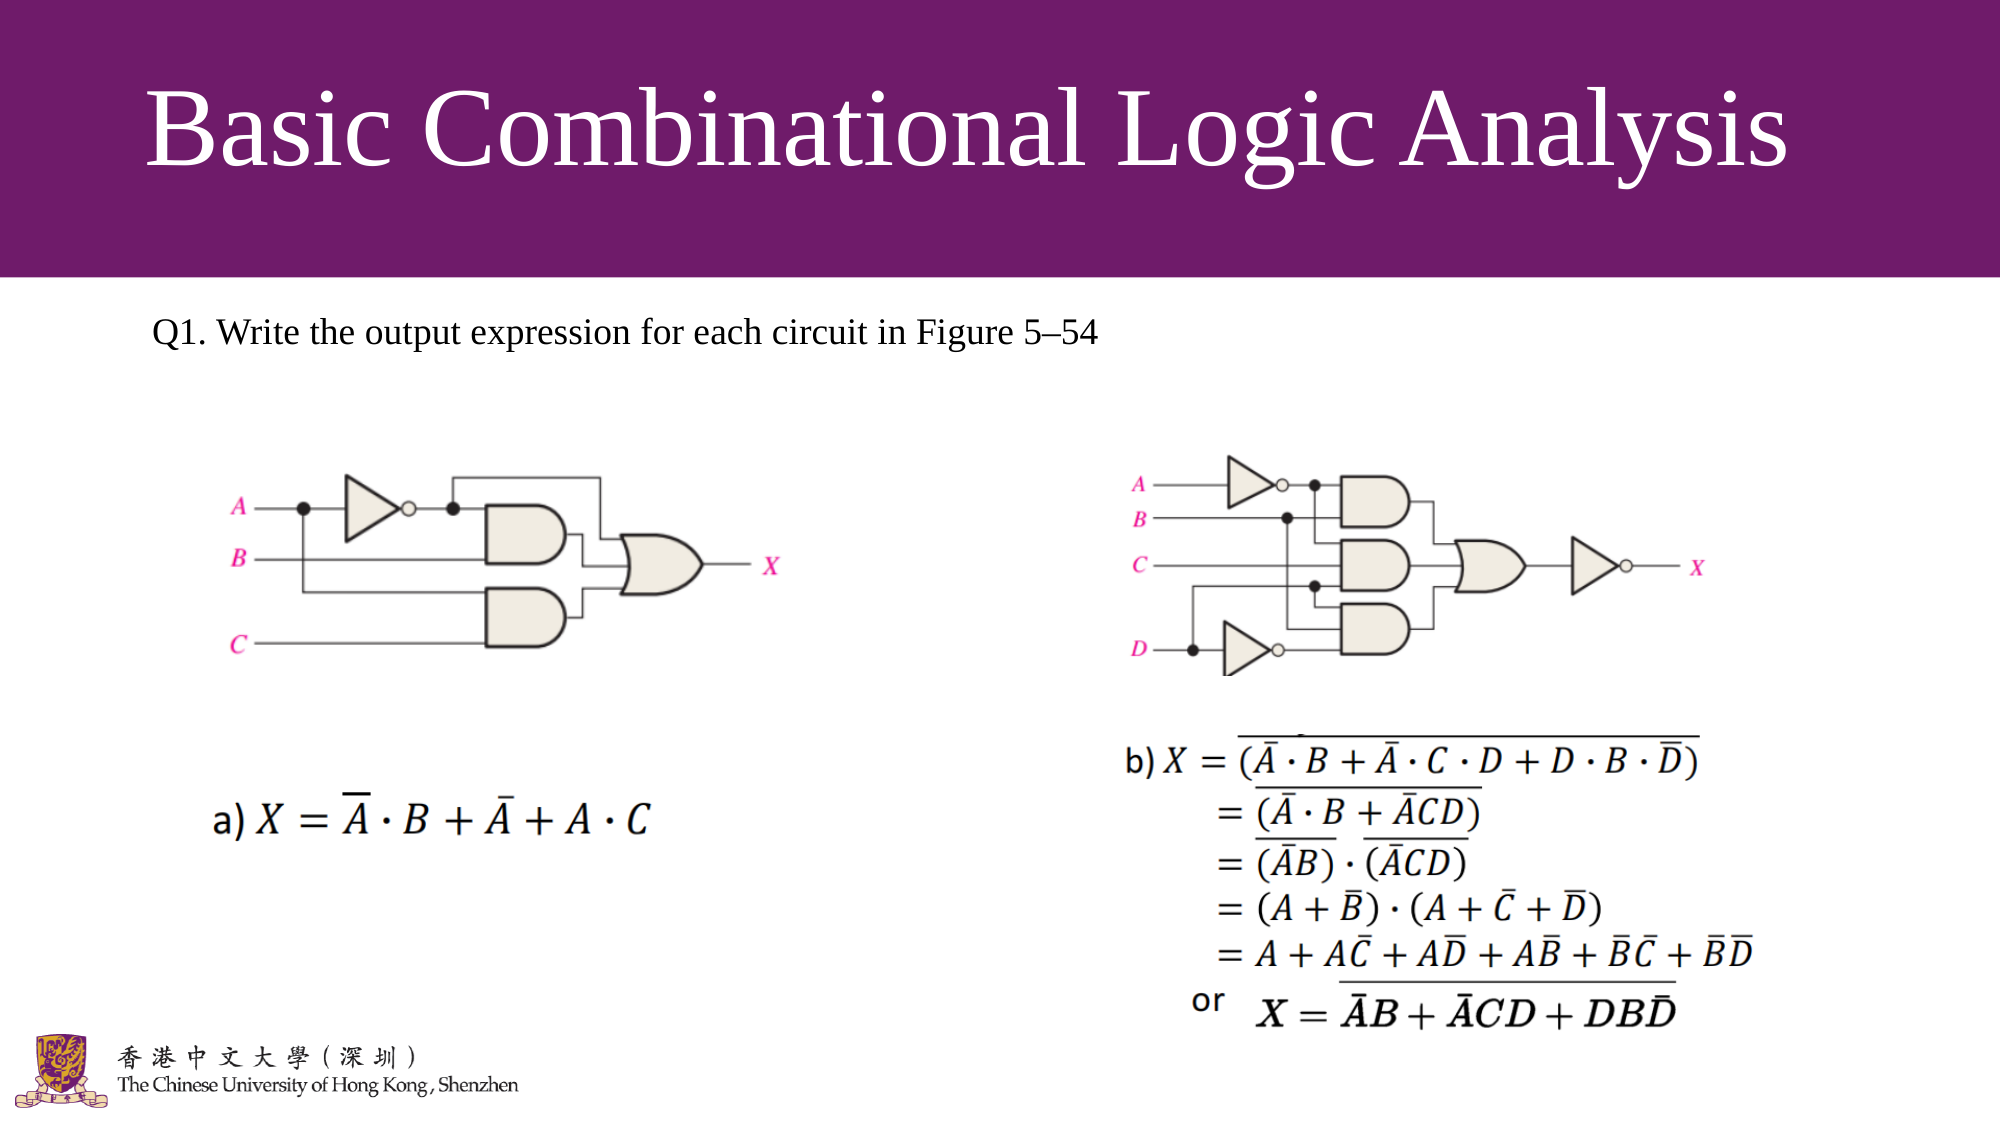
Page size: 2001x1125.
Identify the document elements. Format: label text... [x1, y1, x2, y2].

picture [187, 749, 692, 880]
picture [15, 1034, 519, 1108]
picture [212, 444, 798, 675]
title Basic Combinational Logic Analysis [142, 50, 1922, 241]
text_box Q1. Write the output expression for each circuit in Figure 5–54 [137, 299, 1687, 360]
picture [1112, 734, 1776, 1036]
picture [1112, 449, 1707, 677]
